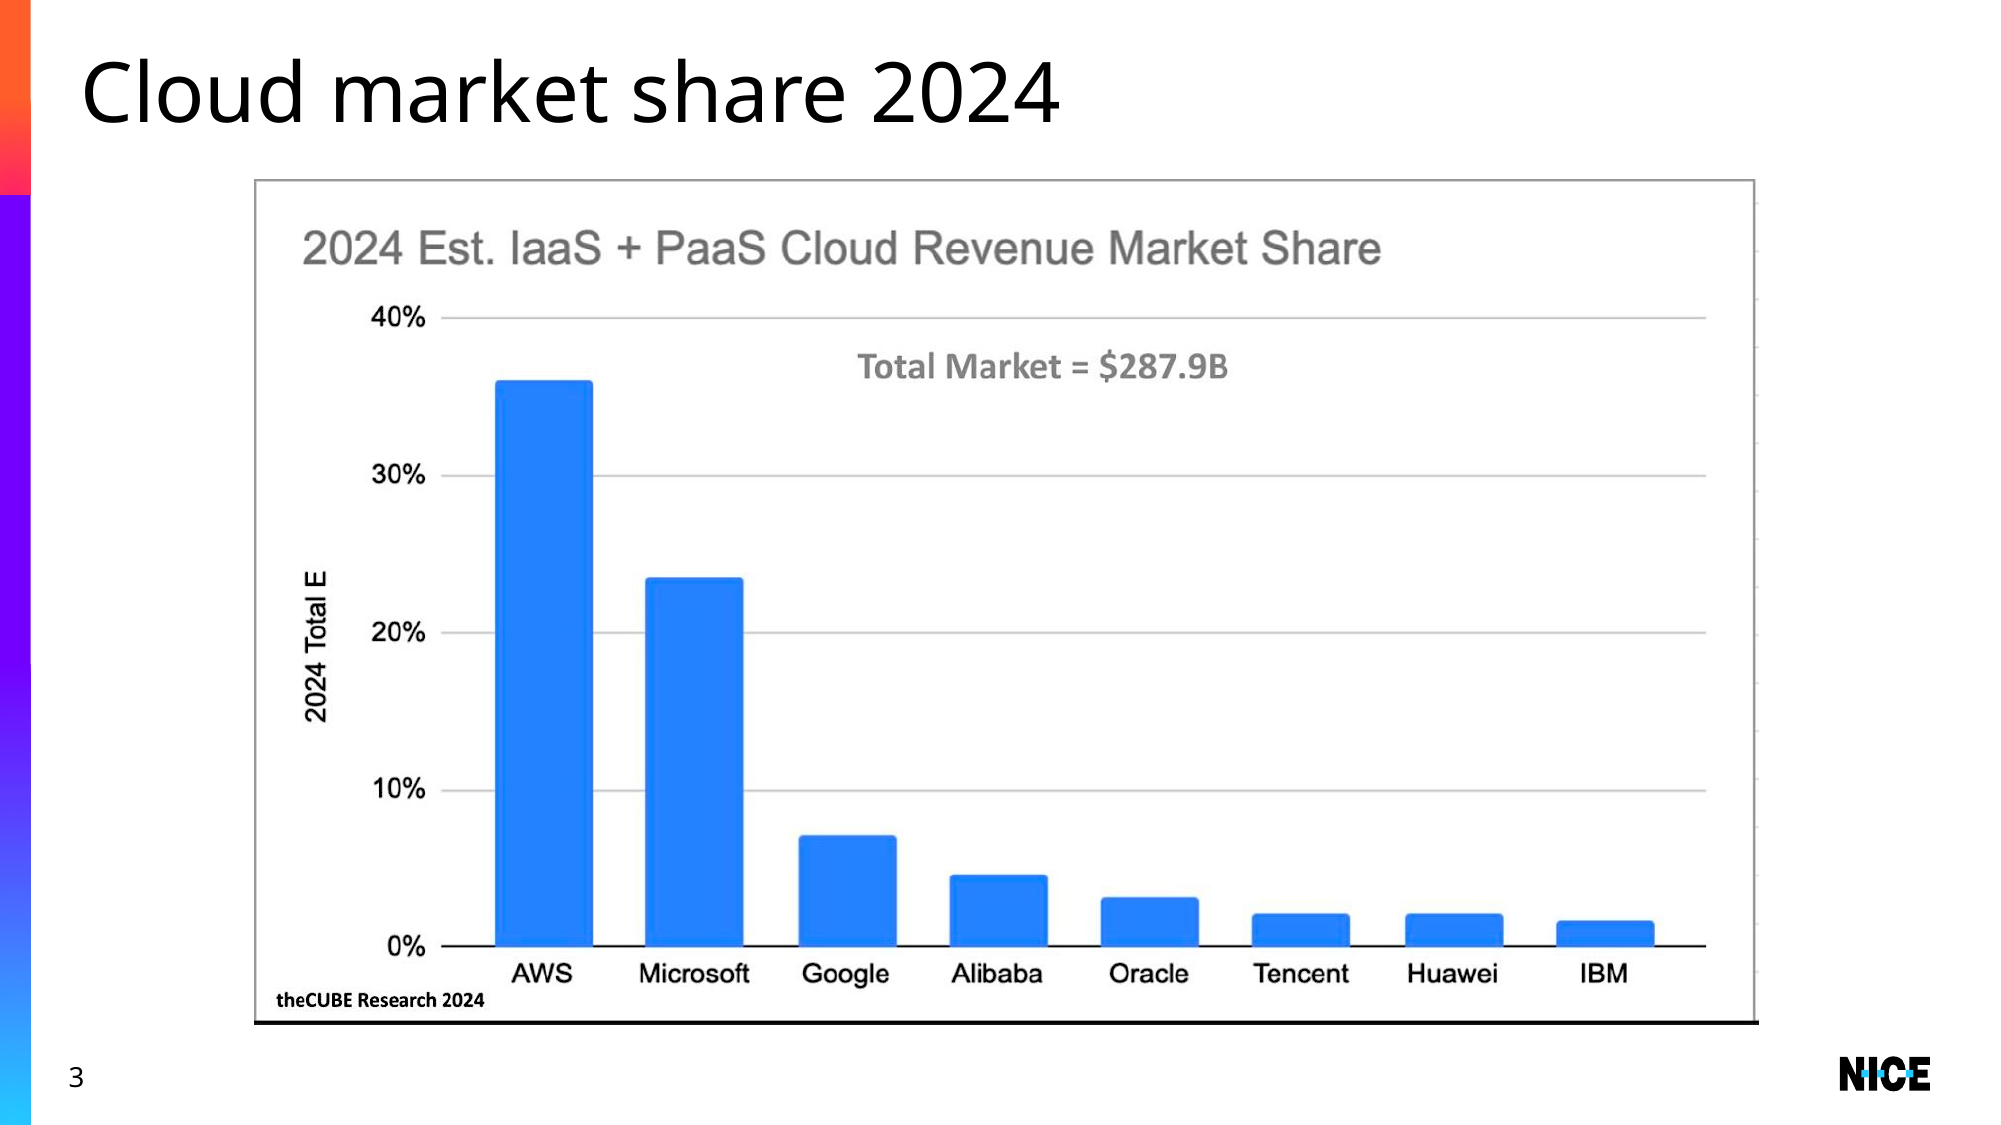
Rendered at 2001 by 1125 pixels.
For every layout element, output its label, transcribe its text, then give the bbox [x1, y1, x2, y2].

slide_number 3 [41, 1048, 183, 1109]
title Cloud market share 2024 [80, 41, 1932, 137]
picture [254, 179, 1759, 1025]
